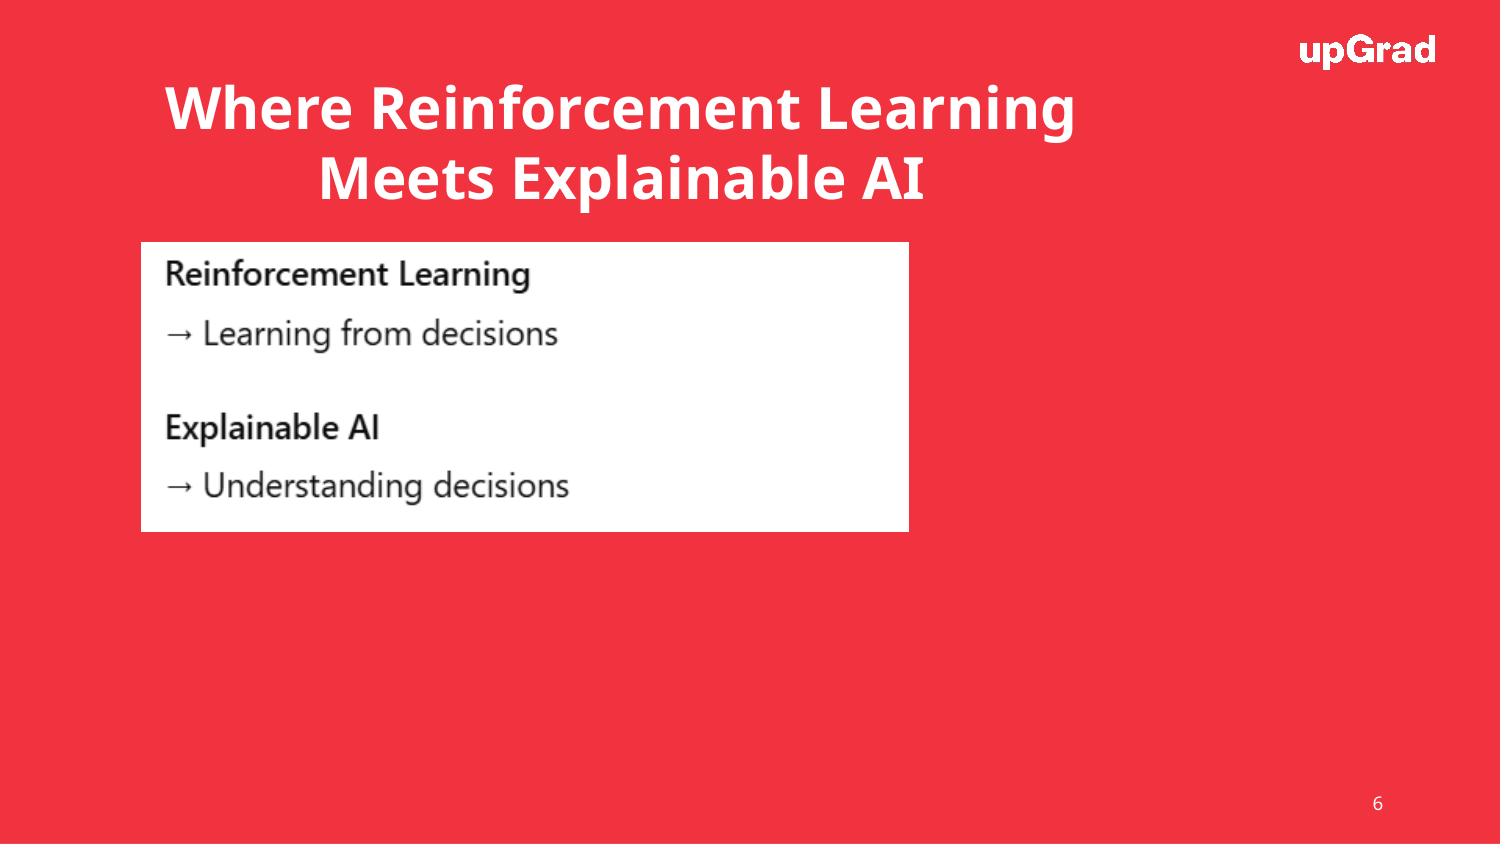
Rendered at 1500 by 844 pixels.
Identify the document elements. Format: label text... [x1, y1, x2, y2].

text_box Where Reinforcement Learning Meets Explainable AI [60, 63, 1183, 150]
picture [1300, 34, 1435, 70]
picture [141, 242, 909, 532]
slide_number 6 [1060, 782, 1399, 827]
